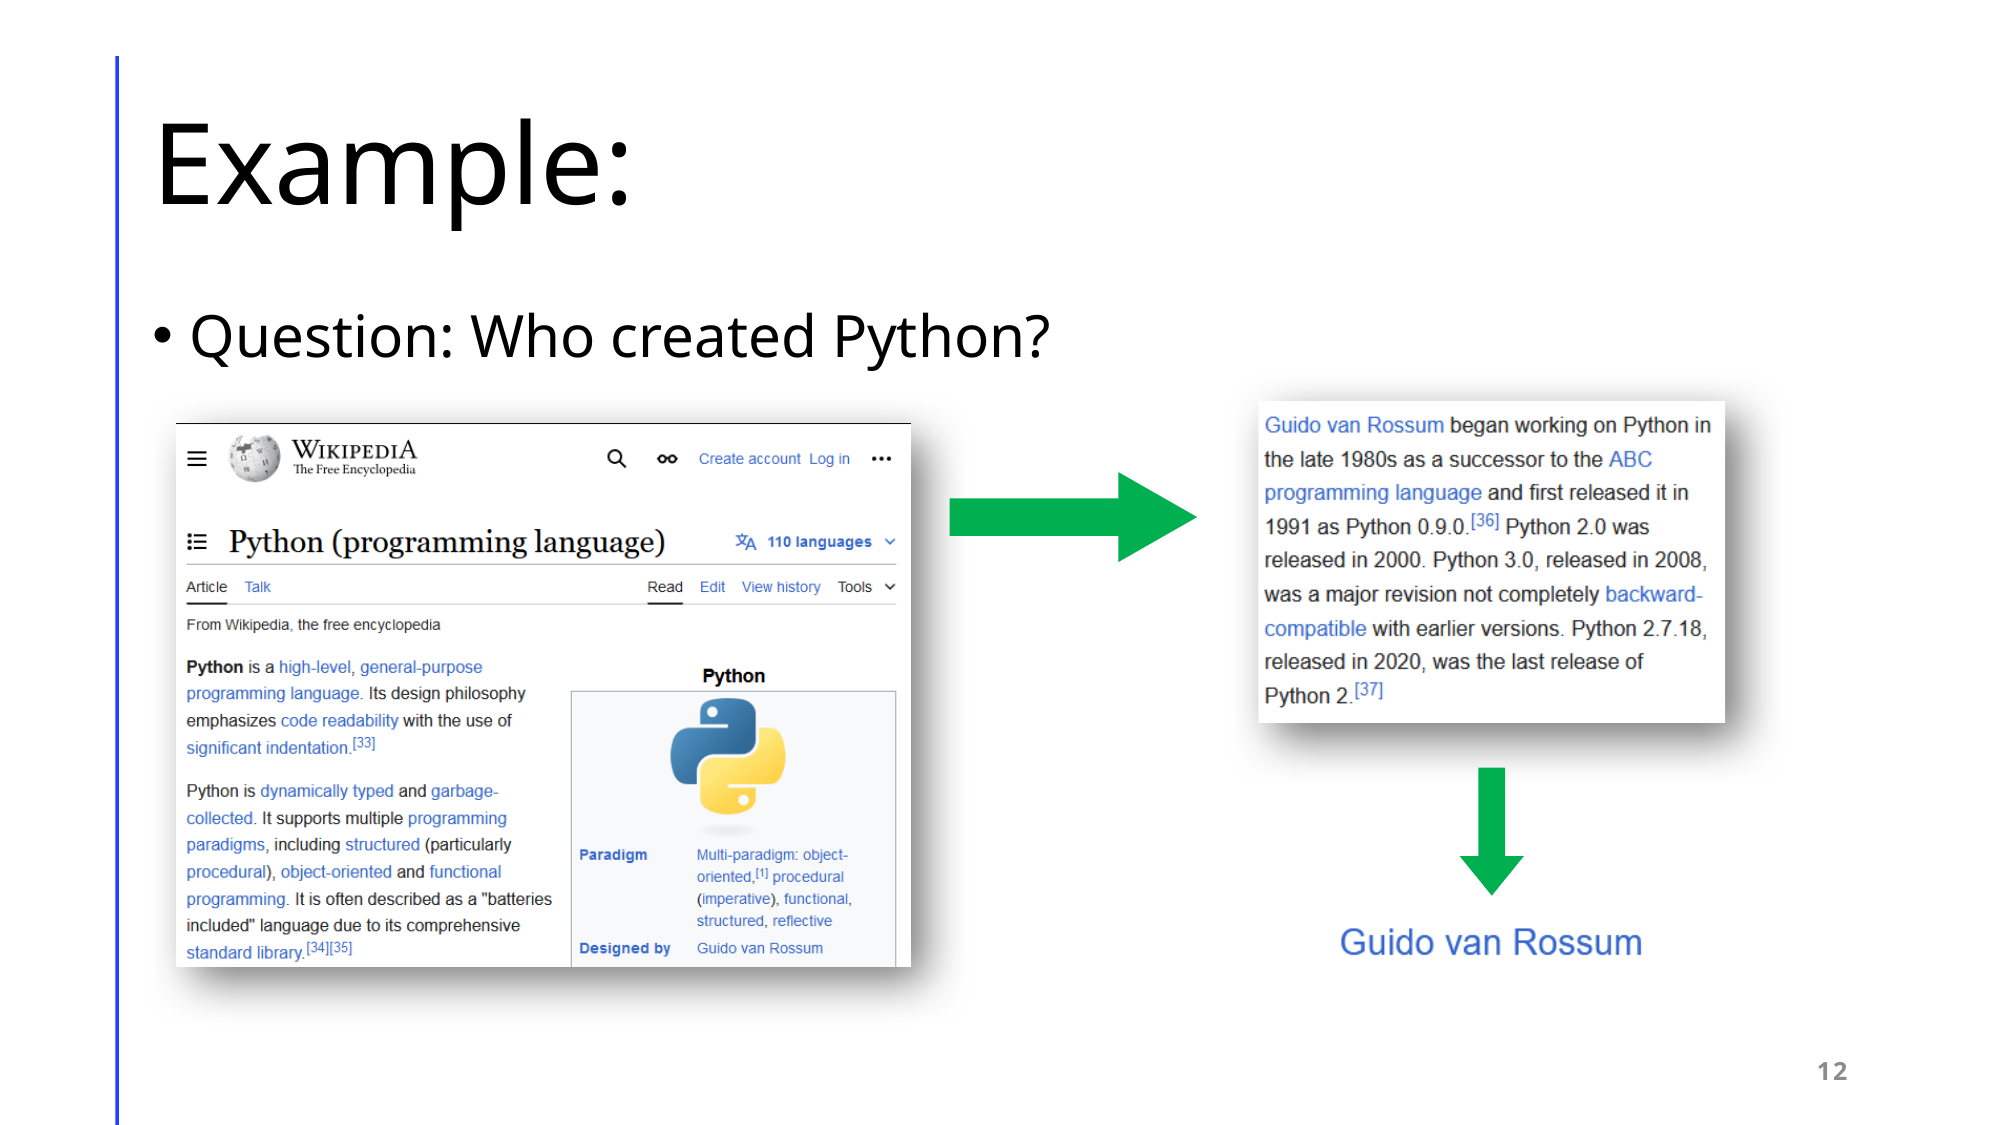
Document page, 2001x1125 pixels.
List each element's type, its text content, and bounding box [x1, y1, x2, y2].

slide_number 12 [1412, 1042, 1863, 1103]
list Question: Who created Python? [137, 299, 1863, 1014]
text_box [1457, 766, 1527, 898]
picture [1258, 401, 1726, 723]
picture [1335, 914, 1649, 967]
text_box [948, 470, 1200, 564]
picture [176, 423, 911, 967]
title Example: [137, 59, 1863, 278]
